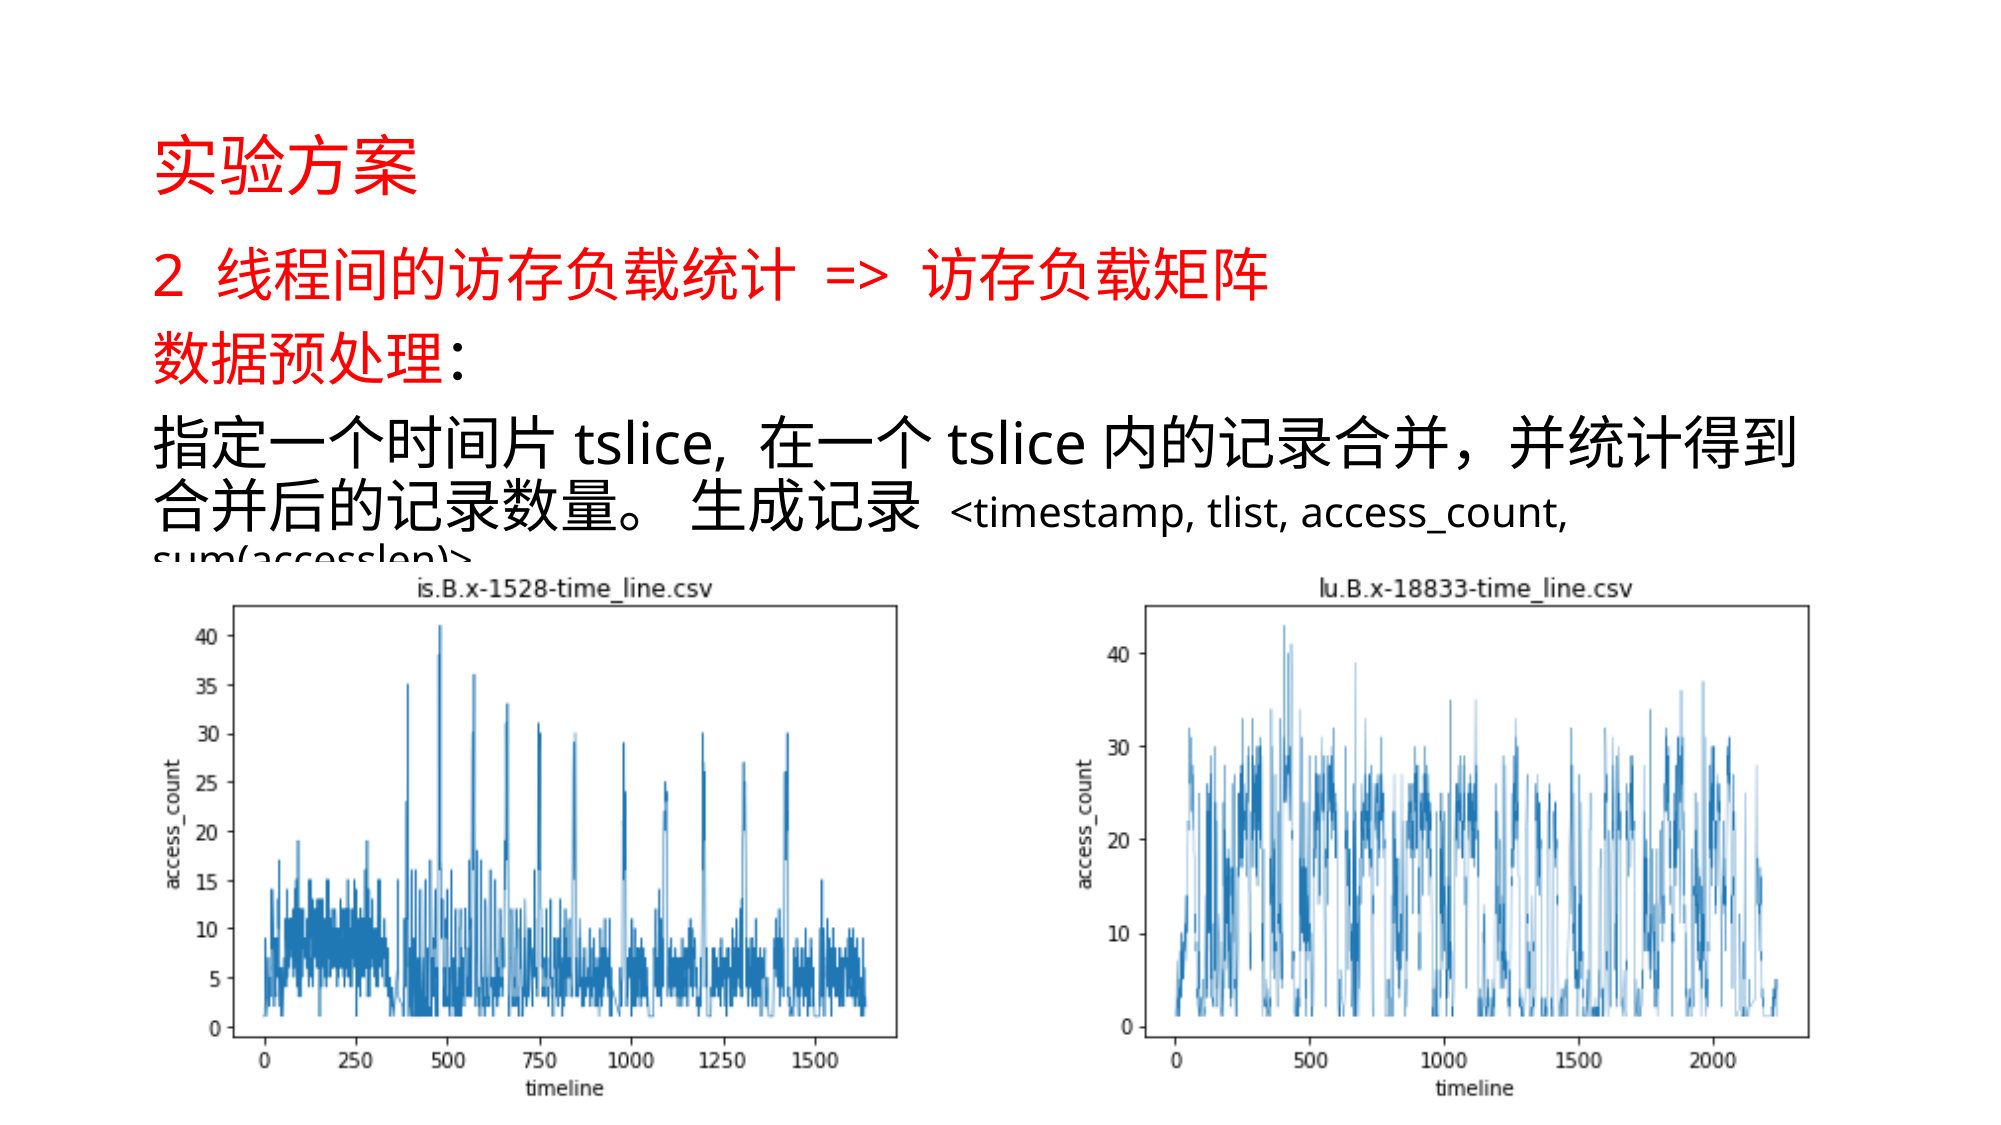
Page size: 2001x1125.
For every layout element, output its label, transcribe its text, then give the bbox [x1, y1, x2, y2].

title 实验方案 [137, 59, 1863, 278]
picture [1064, 562, 1828, 1112]
list 2 线程间的访存负载统计 => 访存负载矩阵 数据预处理： 指定一个时间片tslice, 在一个tslice内的记录合并，并统计得到合并后的记录数量。 生成记录 <timestamp, tlist, access_count, sum(accesslen)> [137, 278, 1863, 1032]
picture [152, 562, 916, 1112]
